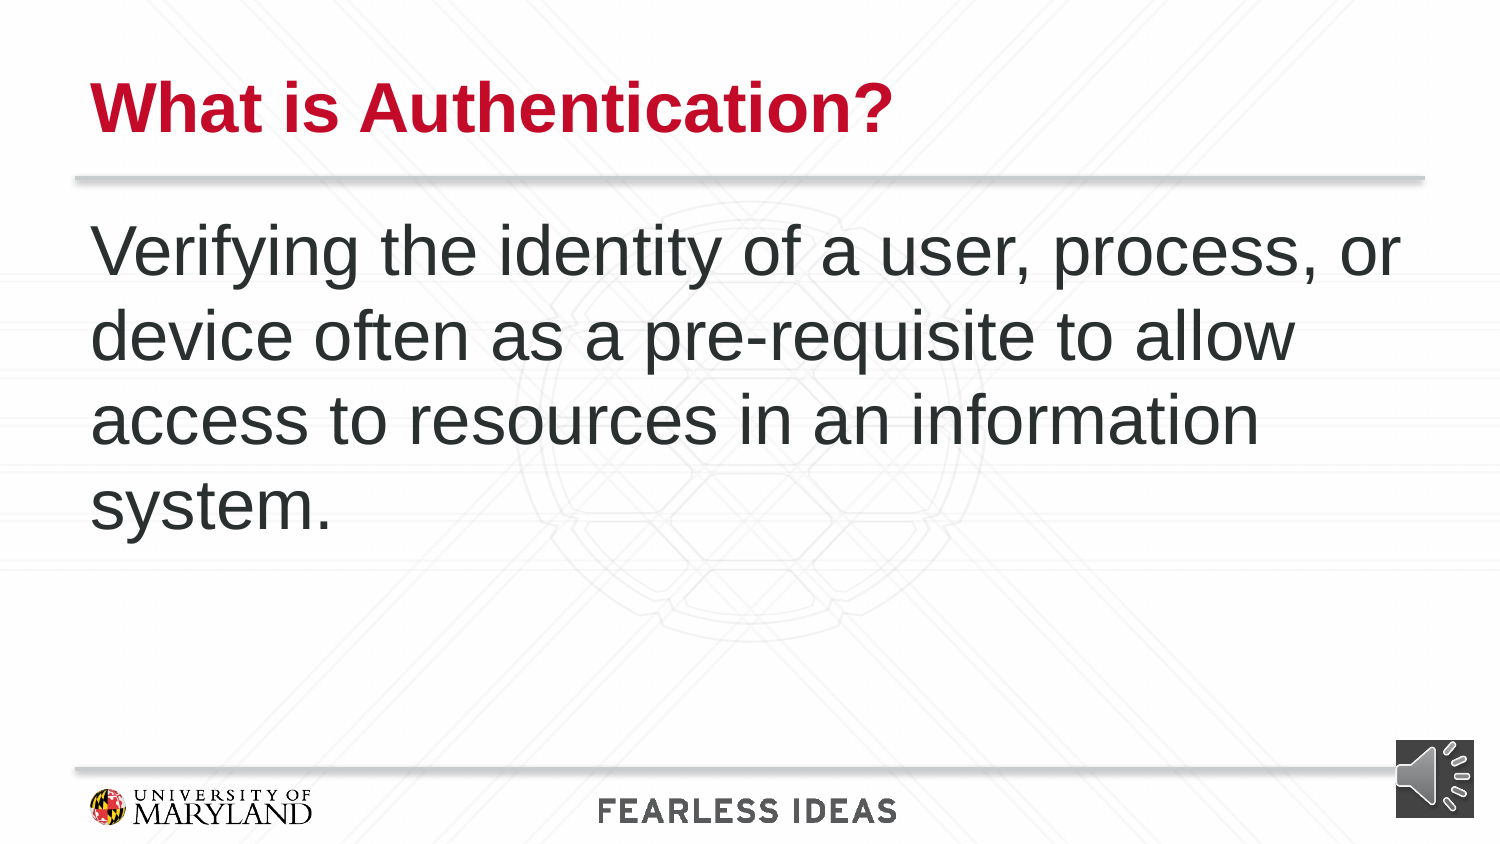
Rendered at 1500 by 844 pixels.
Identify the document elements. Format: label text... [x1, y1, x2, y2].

picture [78, 771, 329, 842]
picture [587, 787, 907, 834]
list Verifying the identity of a user, process, or device often as a pre-requisite to allow access to resources in an information system. [75, 196, 1425, 754]
title What is Authentication? [75, 33, 1425, 175]
picture [1394, 738, 1476, 819]
